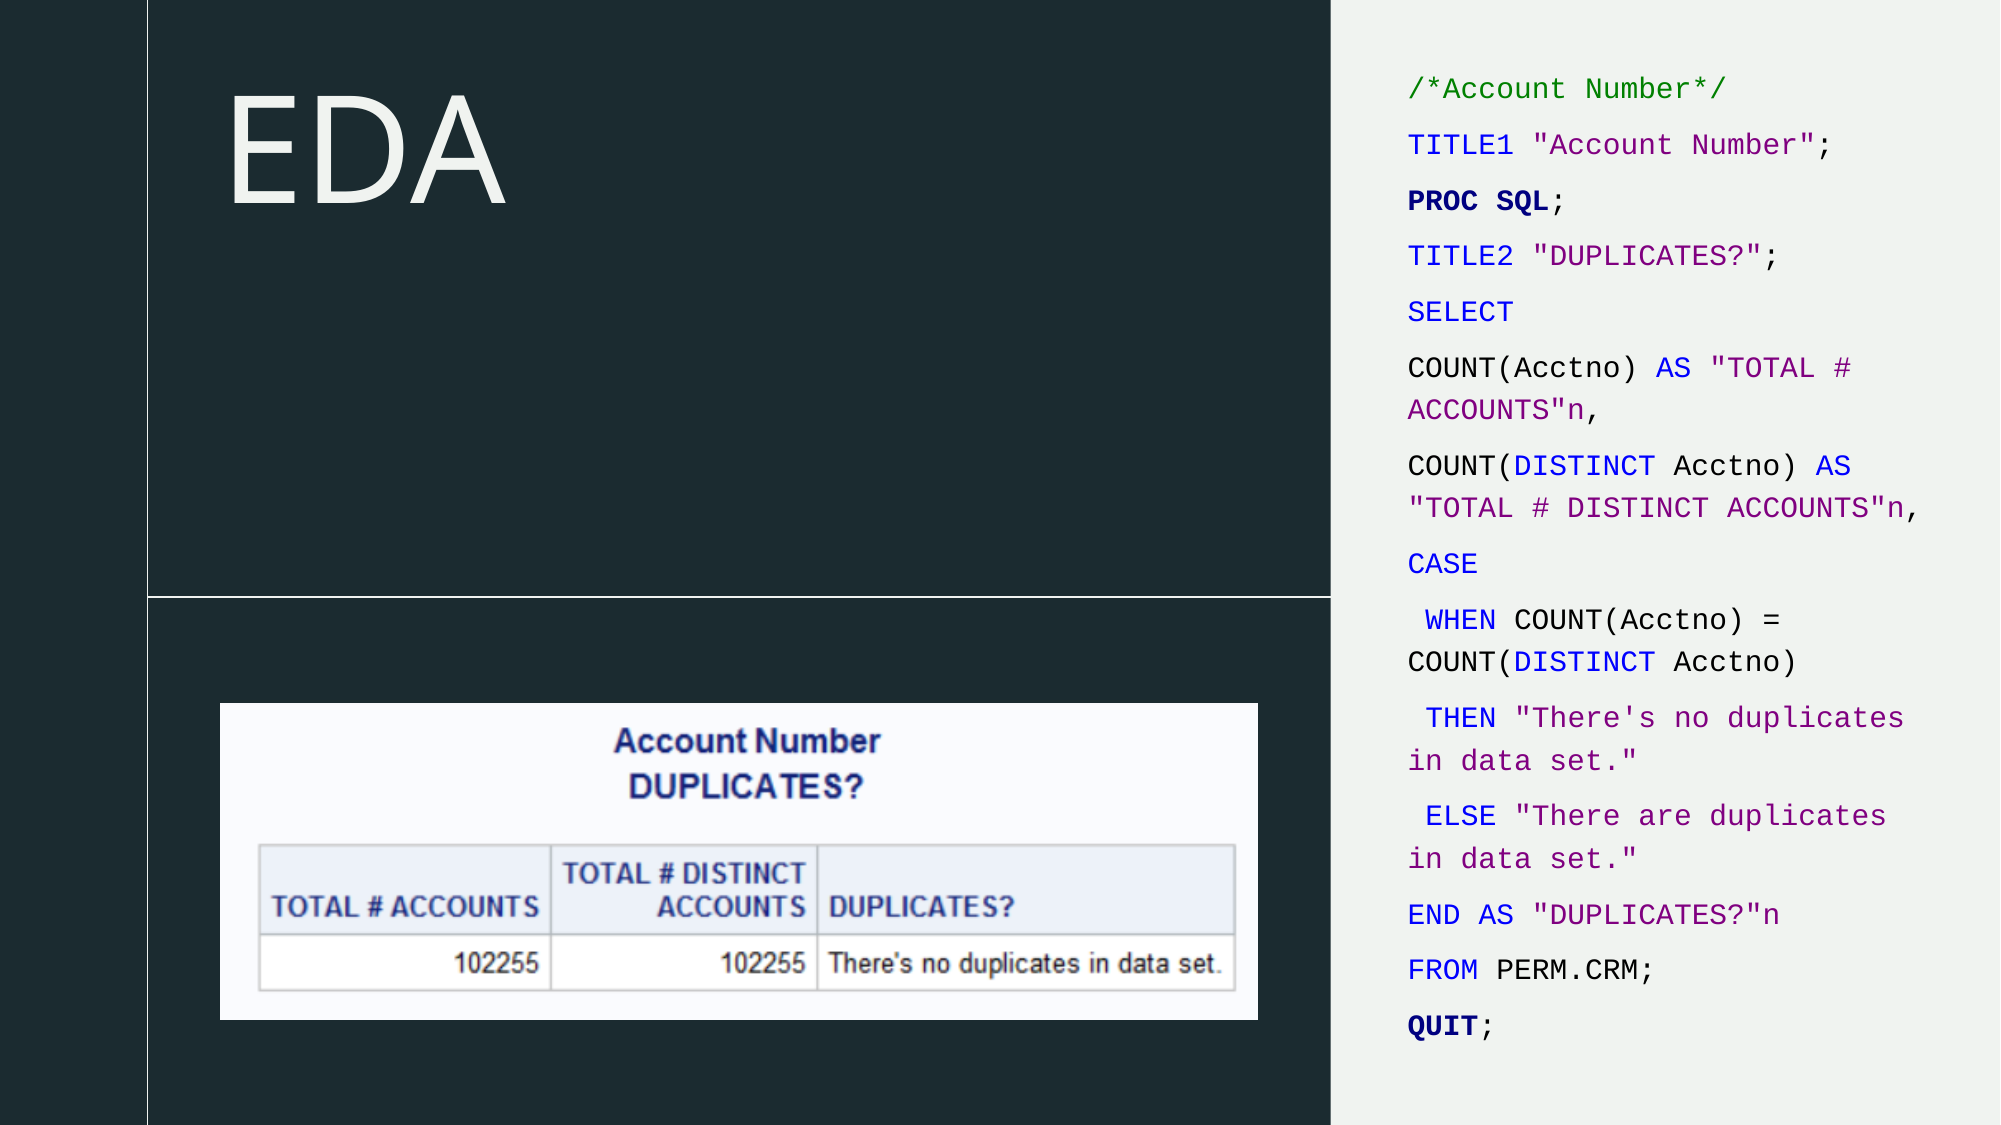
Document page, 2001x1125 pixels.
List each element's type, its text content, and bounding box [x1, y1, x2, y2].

title EDA [220, 53, 1259, 528]
text_box [0, 0, 147, 1125]
text_box [148, 0, 1332, 1125]
picture [220, 703, 1258, 1020]
list /*Account Number*/ TITLE1 "Account Number"; PROC SQL; TITLE2 "DUPLICATES?"; SELECT COUNT(Acctno) AS "TOTAL # ACCOUNTS"n, COUNT(DISTINCT Acctno) AS "TOTAL # DISTINCT ACCOUNTS"n, CASE WHEN COUNT(Acctno) = COUNT(DISTINCT Acctno) THEN "There's no duplicates in data set." ELSE "There are duplicates in data set." END AS "DUPLICATES?"n FROM PERM.CRM; QUIT; [1407, 62, 1928, 1057]
text_box [1332, 0, 2000, 1125]
